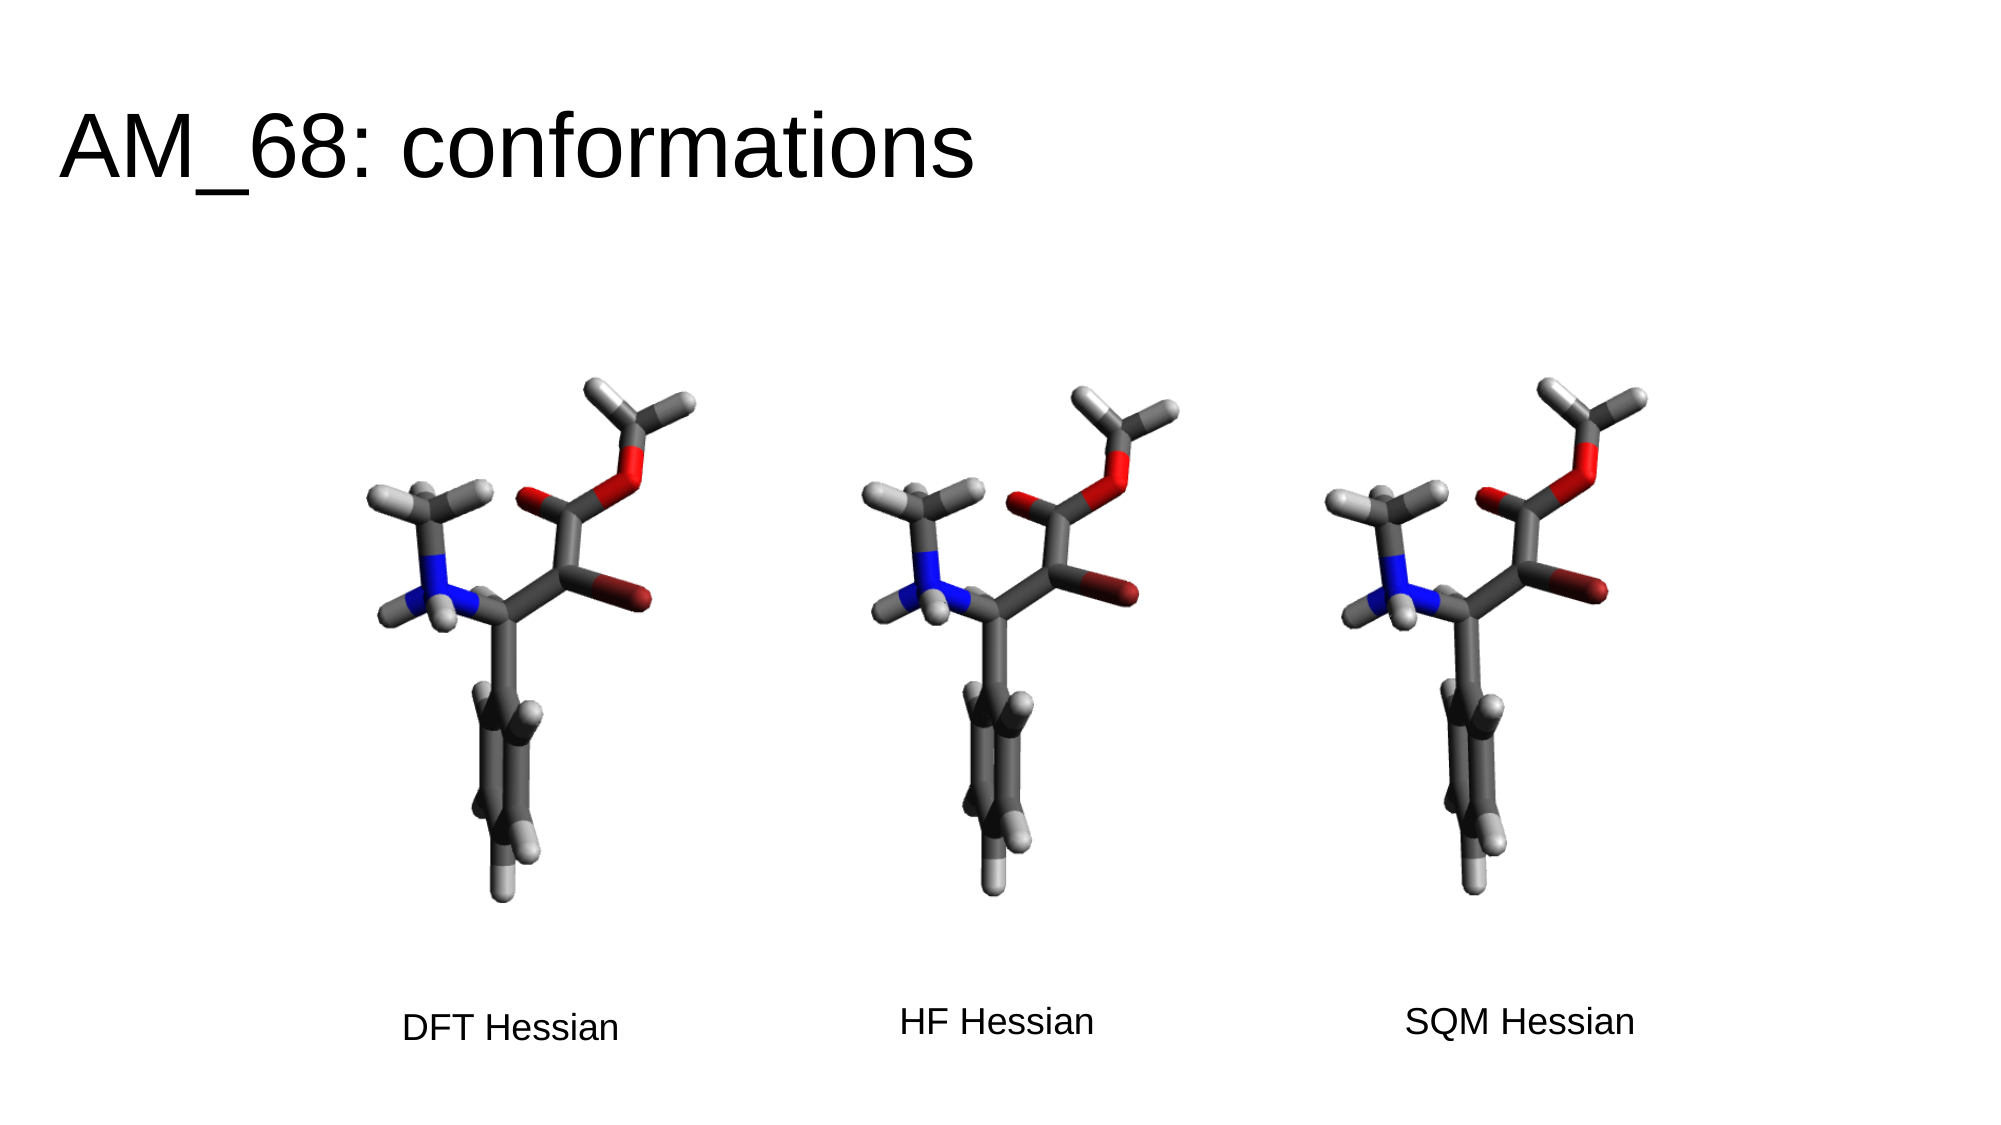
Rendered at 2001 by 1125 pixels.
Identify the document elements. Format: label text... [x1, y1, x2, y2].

text_box HF Hessian [884, 989, 1154, 1050]
picture [1315, 367, 1659, 909]
title AM_68: conformations [44, 38, 1770, 257]
text_box DFT Hessian [387, 995, 657, 1055]
picture [340, 367, 703, 915]
text_box SQM Hessian [1389, 989, 1659, 1050]
picture [838, 367, 1200, 909]
